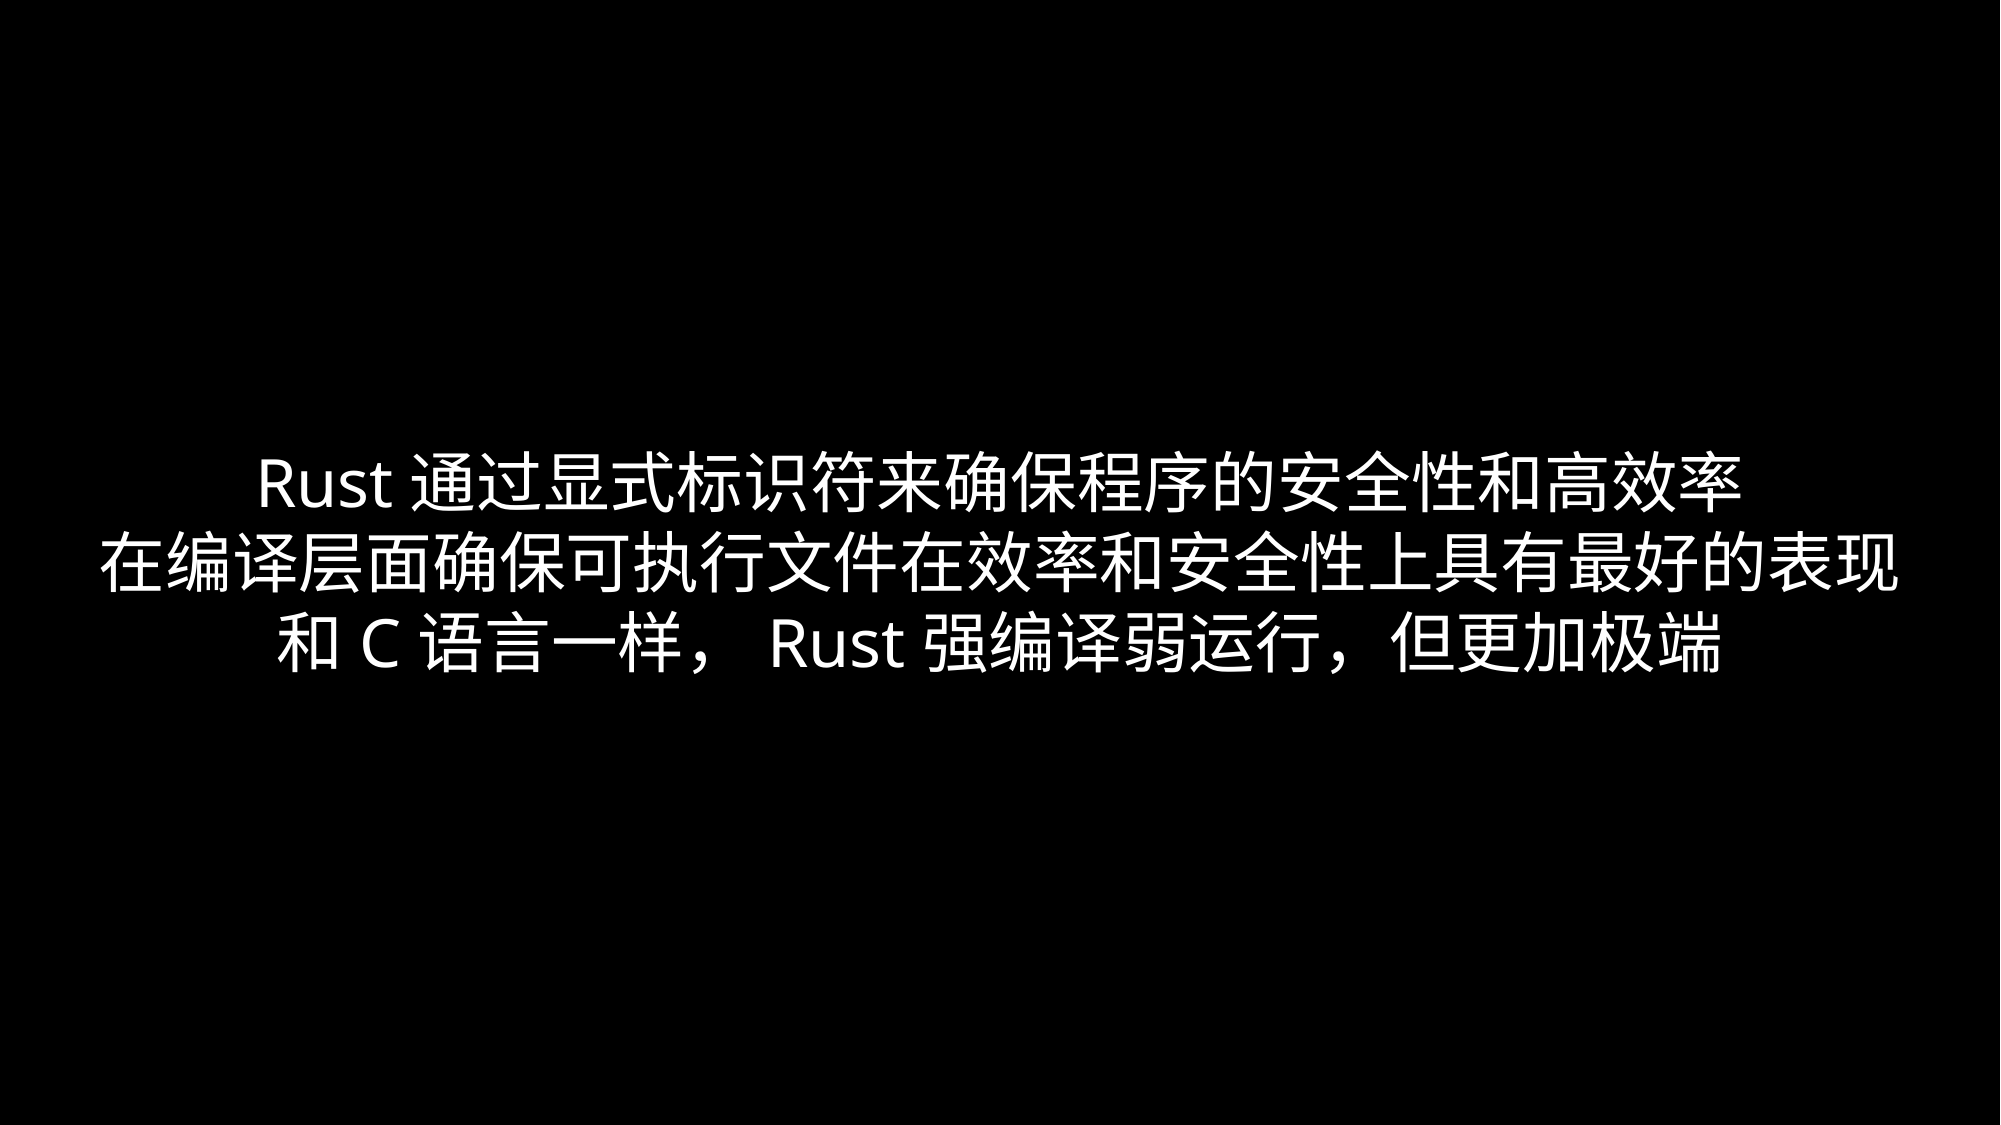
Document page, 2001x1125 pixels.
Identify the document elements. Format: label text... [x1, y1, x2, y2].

text_box Rust通过显式标识符来确保程序的安全性和高效率 在编译层面确保可执行文件在效率和安全性上具有最好的表现 和C语言一样，Rust强编译弱运行，但更加极端 [59, 433, 1941, 689]
